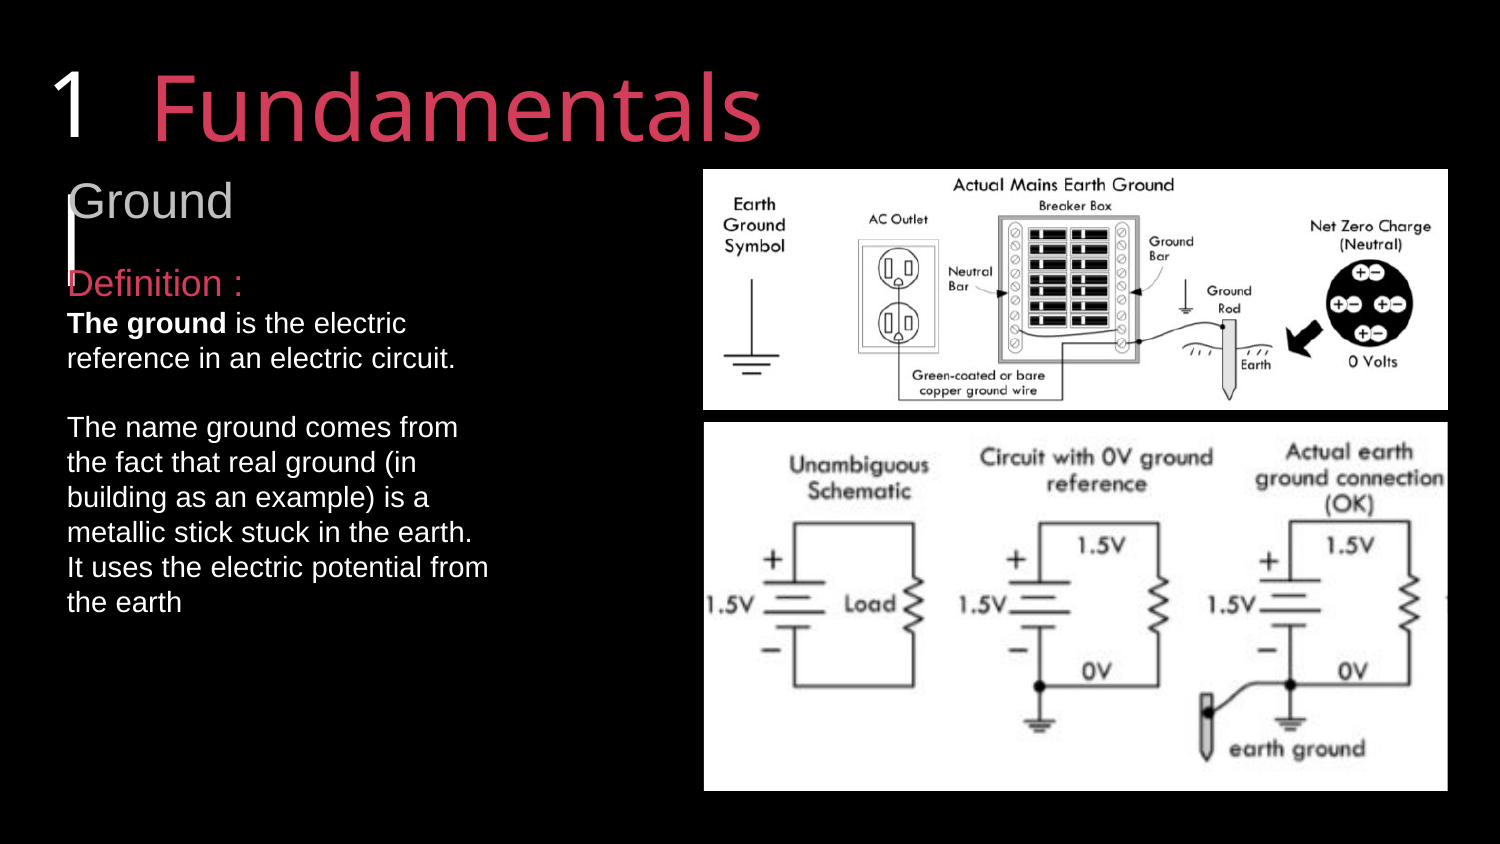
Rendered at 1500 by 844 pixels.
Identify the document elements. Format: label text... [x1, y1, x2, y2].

text_box Definition : The ground is the electric reference in an electric circuit. The name ground comes from the fact that real ground (in building as an example) is a metallic stick stuck in the earth. It uses the electric potential from the earth [52, 251, 513, 753]
list 1| [12, 14, 144, 147]
text_box Ground [52, 150, 546, 248]
list Fundamentals [115, 18, 877, 166]
picture [703, 169, 1448, 410]
picture [703, 422, 1448, 792]
